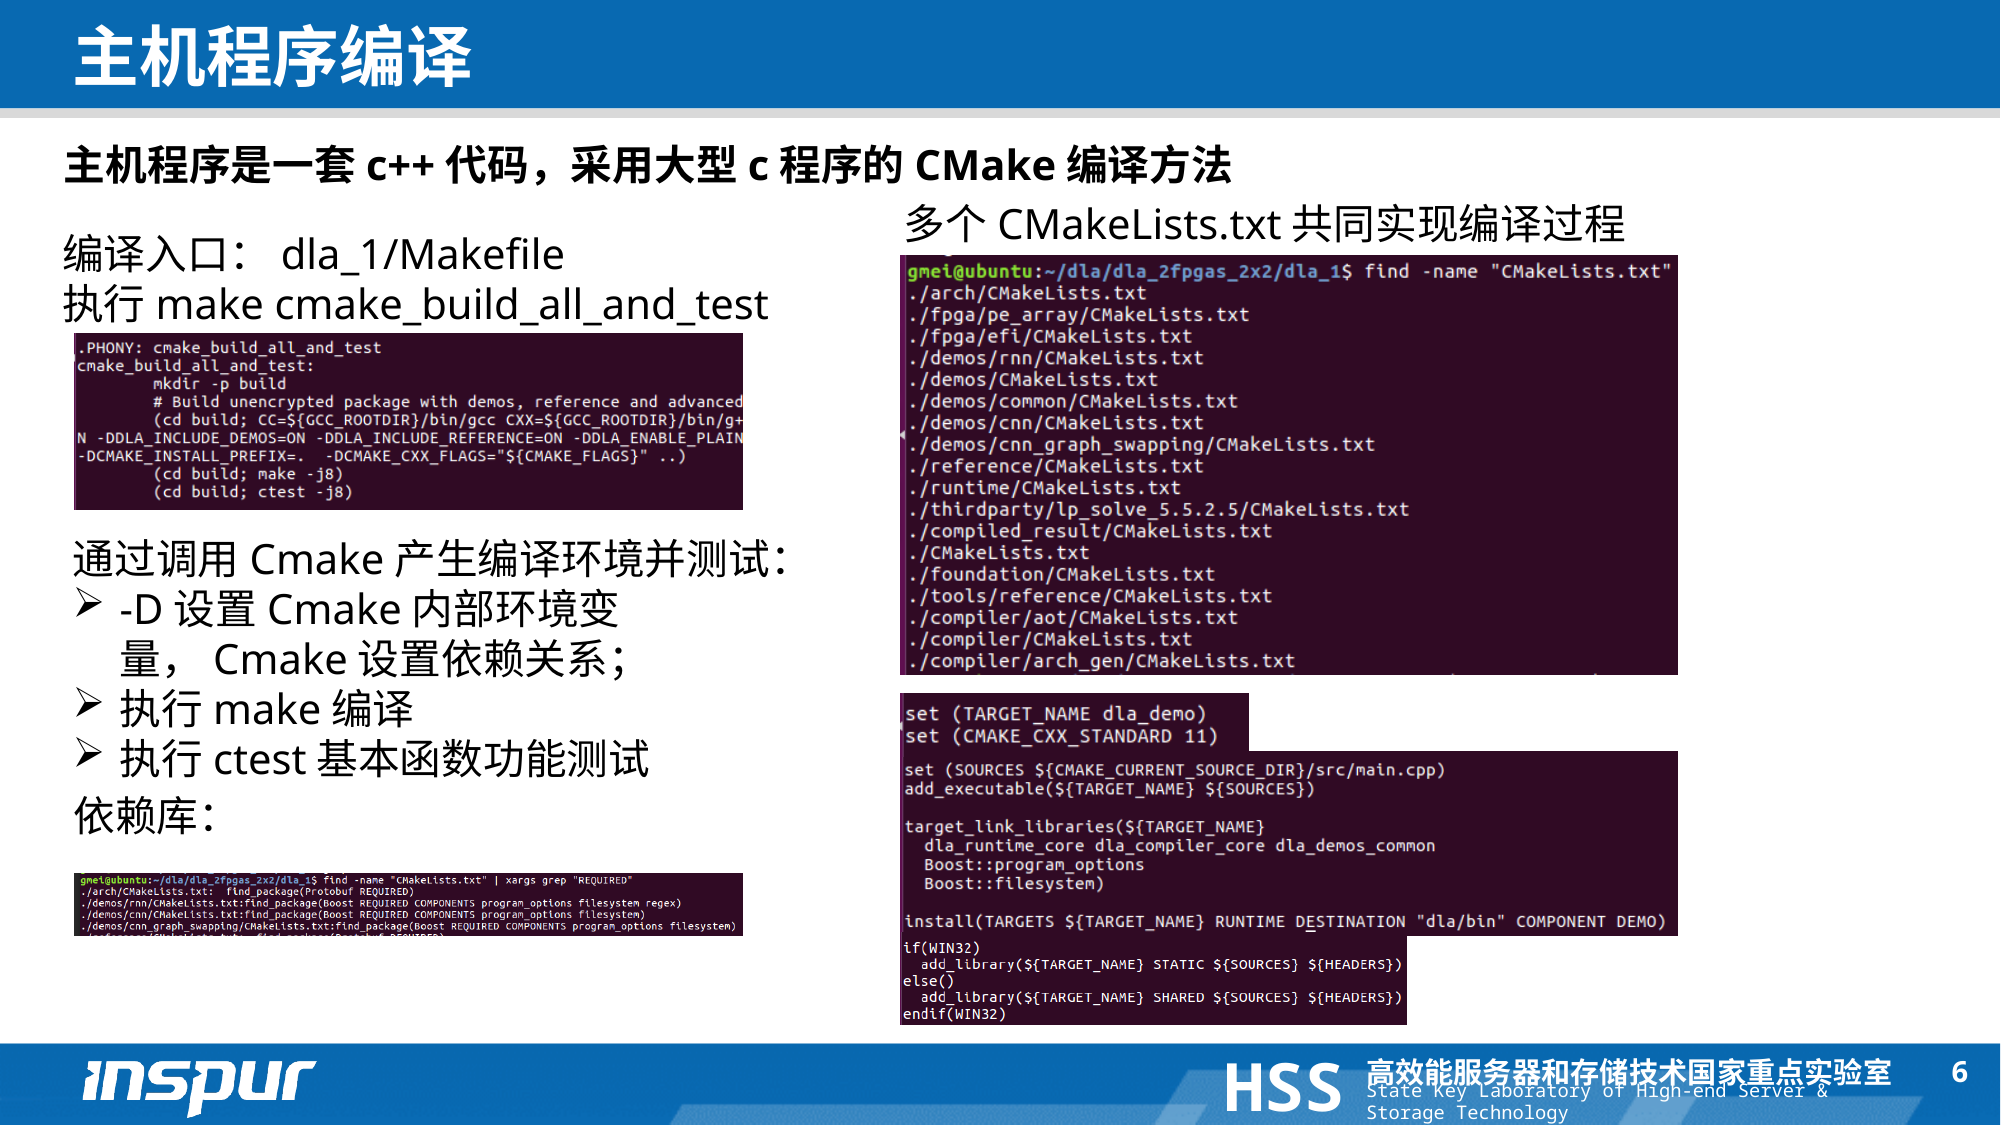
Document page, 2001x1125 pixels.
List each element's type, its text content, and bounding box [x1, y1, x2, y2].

picture [0, 1042, 2001, 1125]
text_box 主机程序是一套c++代码，采用大型c程序的CMake编译方法 [49, 131, 1248, 197]
picture [900, 693, 1678, 1025]
picture [74, 333, 743, 511]
picture [74, 873, 743, 937]
text_box 多个CMakeLists.txt共同实现编译过程 [889, 190, 1650, 255]
text_box 通过调用Cmake产生编译环境并测试： -D设置Cmake内部环境变量，Cmake设置依赖关系； 执行make编译 执行ctest基本函数功能测试 [57, 525, 840, 791]
picture [900, 255, 1678, 675]
title 主机程序编译 [57, 0, 1948, 109]
text_box 依赖库： [58, 782, 256, 848]
text_box 编译入口：dla_1/Makefile 执行make cmake_build_all_and_test [47, 220, 784, 336]
